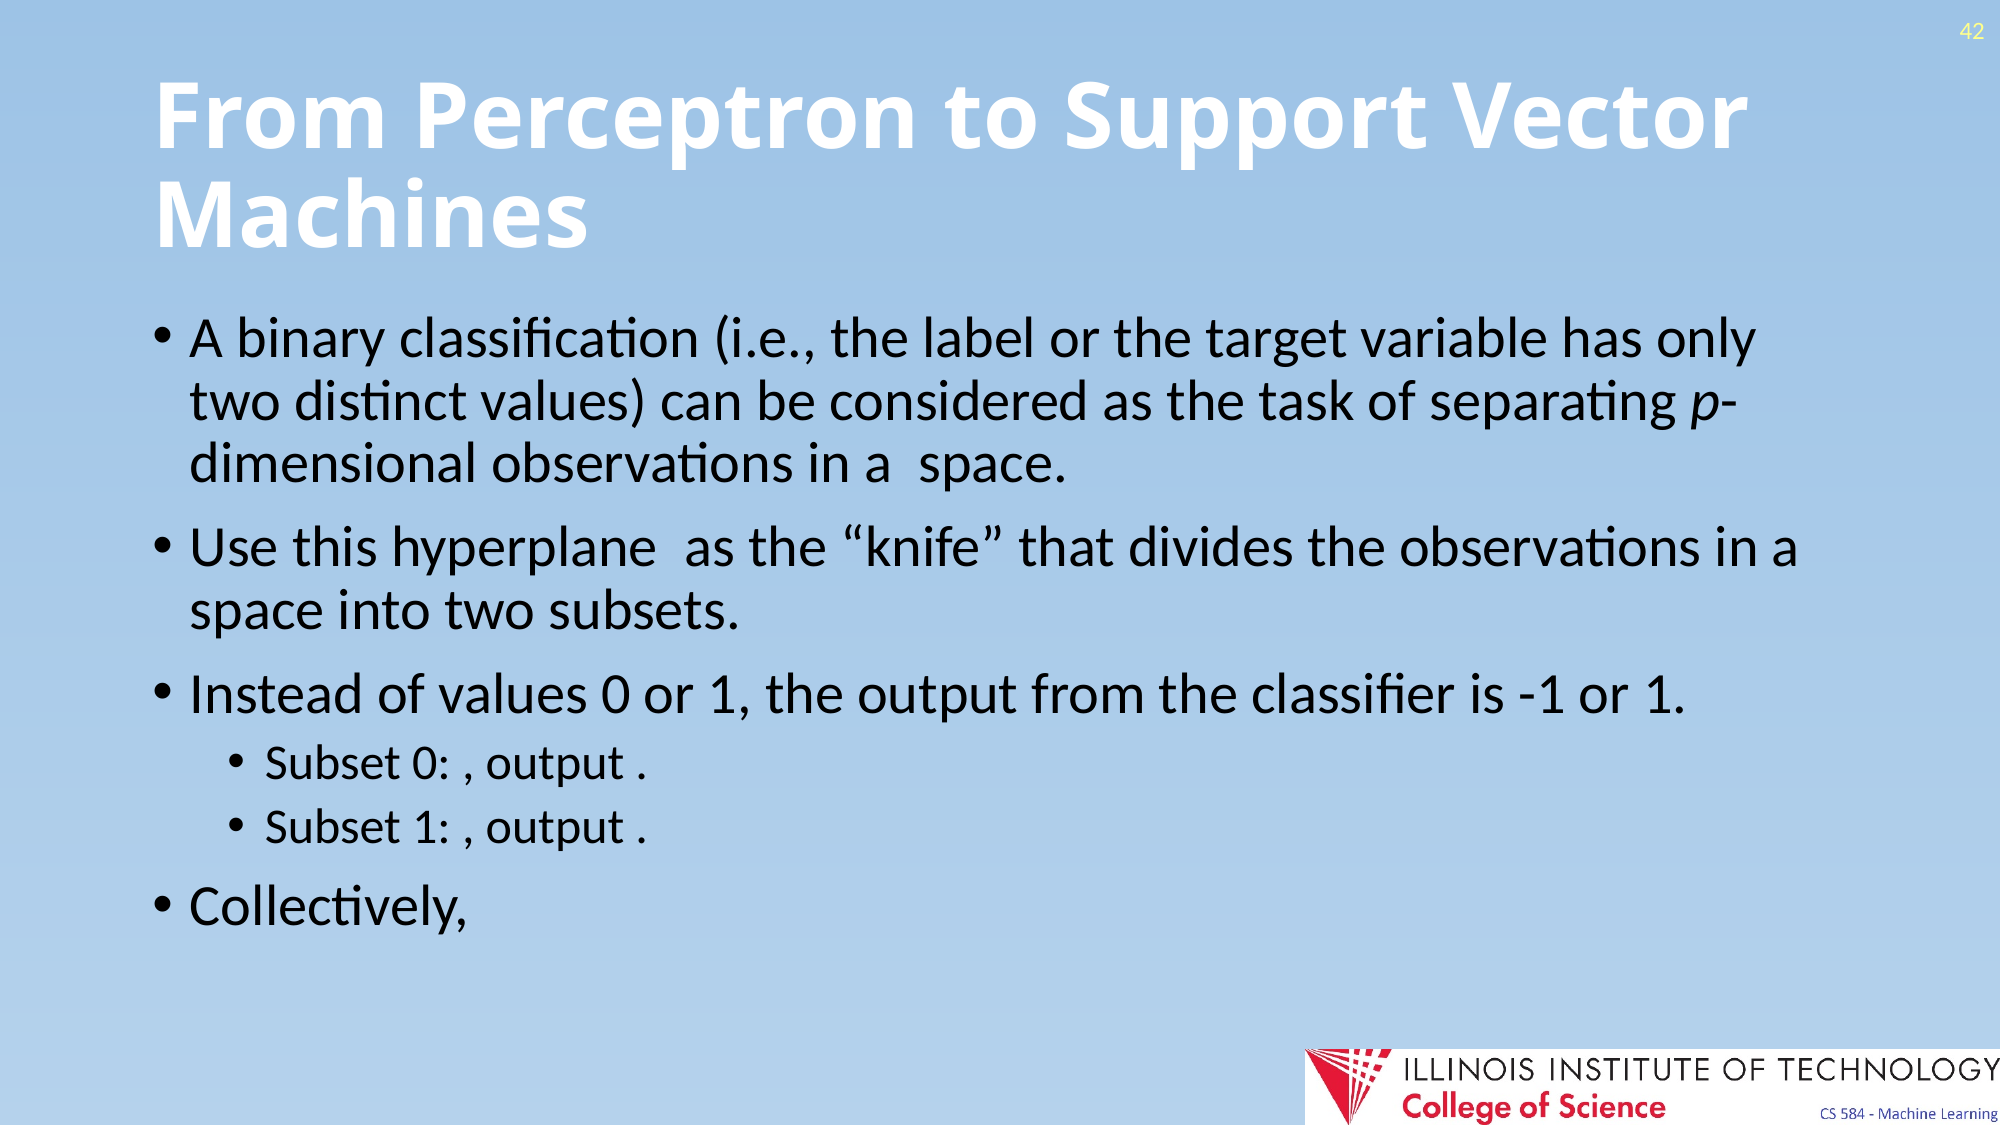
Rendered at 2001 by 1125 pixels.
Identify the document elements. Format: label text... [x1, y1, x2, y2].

slide_number 42 [1550, 0, 2000, 60]
title From Perceptron to Support Vector Machines [137, 59, 1863, 278]
picture [1305, 1049, 2000, 1125]
